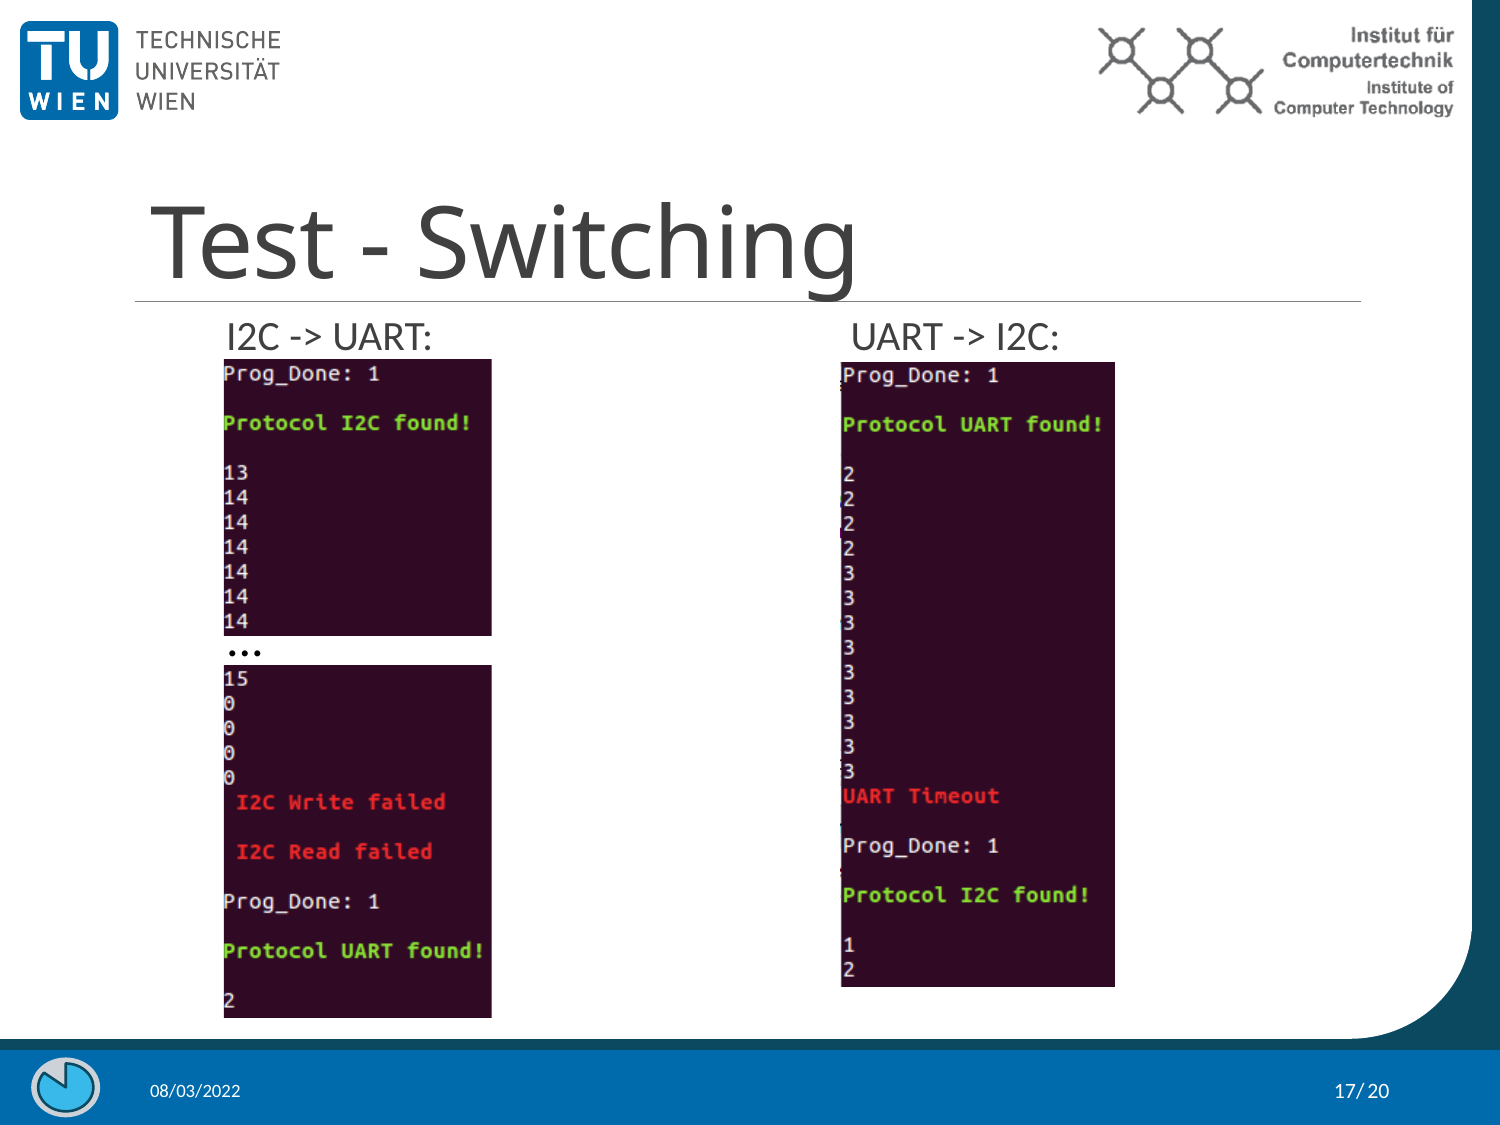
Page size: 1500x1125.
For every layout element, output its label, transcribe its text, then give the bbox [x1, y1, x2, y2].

text_box ... [211, 598, 374, 674]
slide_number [135, 1059, 440, 1120]
picture [1090, 17, 1455, 120]
picture [223, 664, 493, 1019]
picture [20, 21, 280, 120]
slide_number 17/ [1218, 1059, 1380, 1120]
list I2C -> UART: UART -> I2C: [135, 306, 1373, 1030]
picture [839, 361, 1116, 987]
title Test - Switching [135, 149, 1373, 306]
picture [223, 358, 493, 636]
text_box [36, 1062, 95, 1113]
